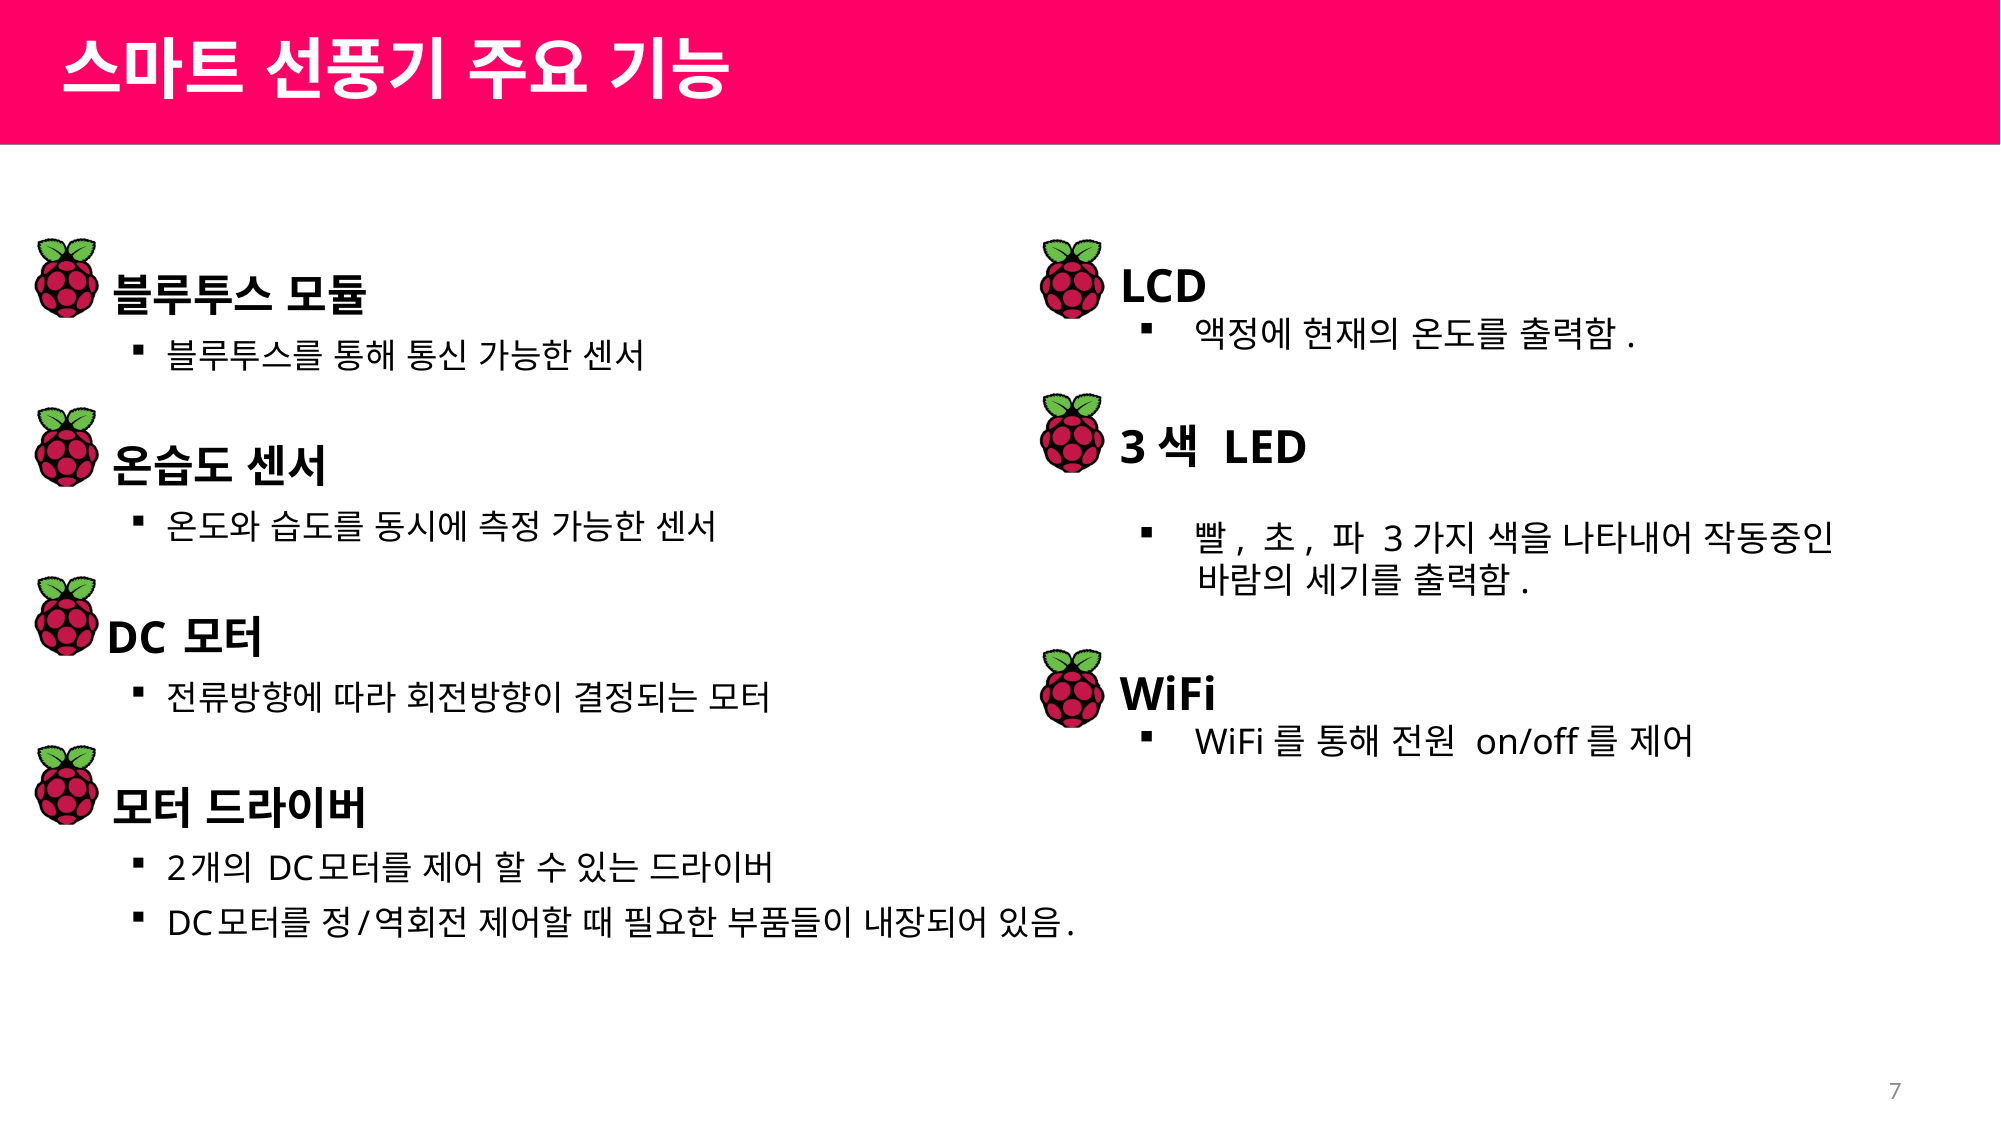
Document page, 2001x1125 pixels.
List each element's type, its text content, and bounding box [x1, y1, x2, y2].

picture [16, 564, 118, 666]
text_box LCD 액정에 현재의 온도를 출력함. 3색 LED 빨, 초, 파 3가지 색을 나타내어 작동중인 바람의 세기를 출력함. WiFi WiFi를 통해 전원 on/off를 제어 [1048, 249, 1885, 825]
picture [1021, 381, 1123, 483]
picture [16, 226, 118, 328]
picture [16, 733, 118, 835]
slide_number 7 [1466, 1059, 1917, 1120]
list 블루투스 모듈 블루투스를 통해 통신 가능한 센서 온습도 센서 온도와 습도를 동시에 측정 가능한 센서 DC 모터 전류방향에 따라 회전방향이 결정되는 모터 모터 드라이버 2개의 DC모터를 제어 할 수 있는 드라이버 DC모터를 정/역회전 제어할 때 필요한 부품들이 내장되어 있음. [43, 249, 1370, 995]
picture [1021, 227, 1123, 329]
text_box 스마트 선풍기 주요 기능 [0, 0, 2000, 145]
picture [1021, 637, 1123, 738]
picture [16, 395, 118, 497]
